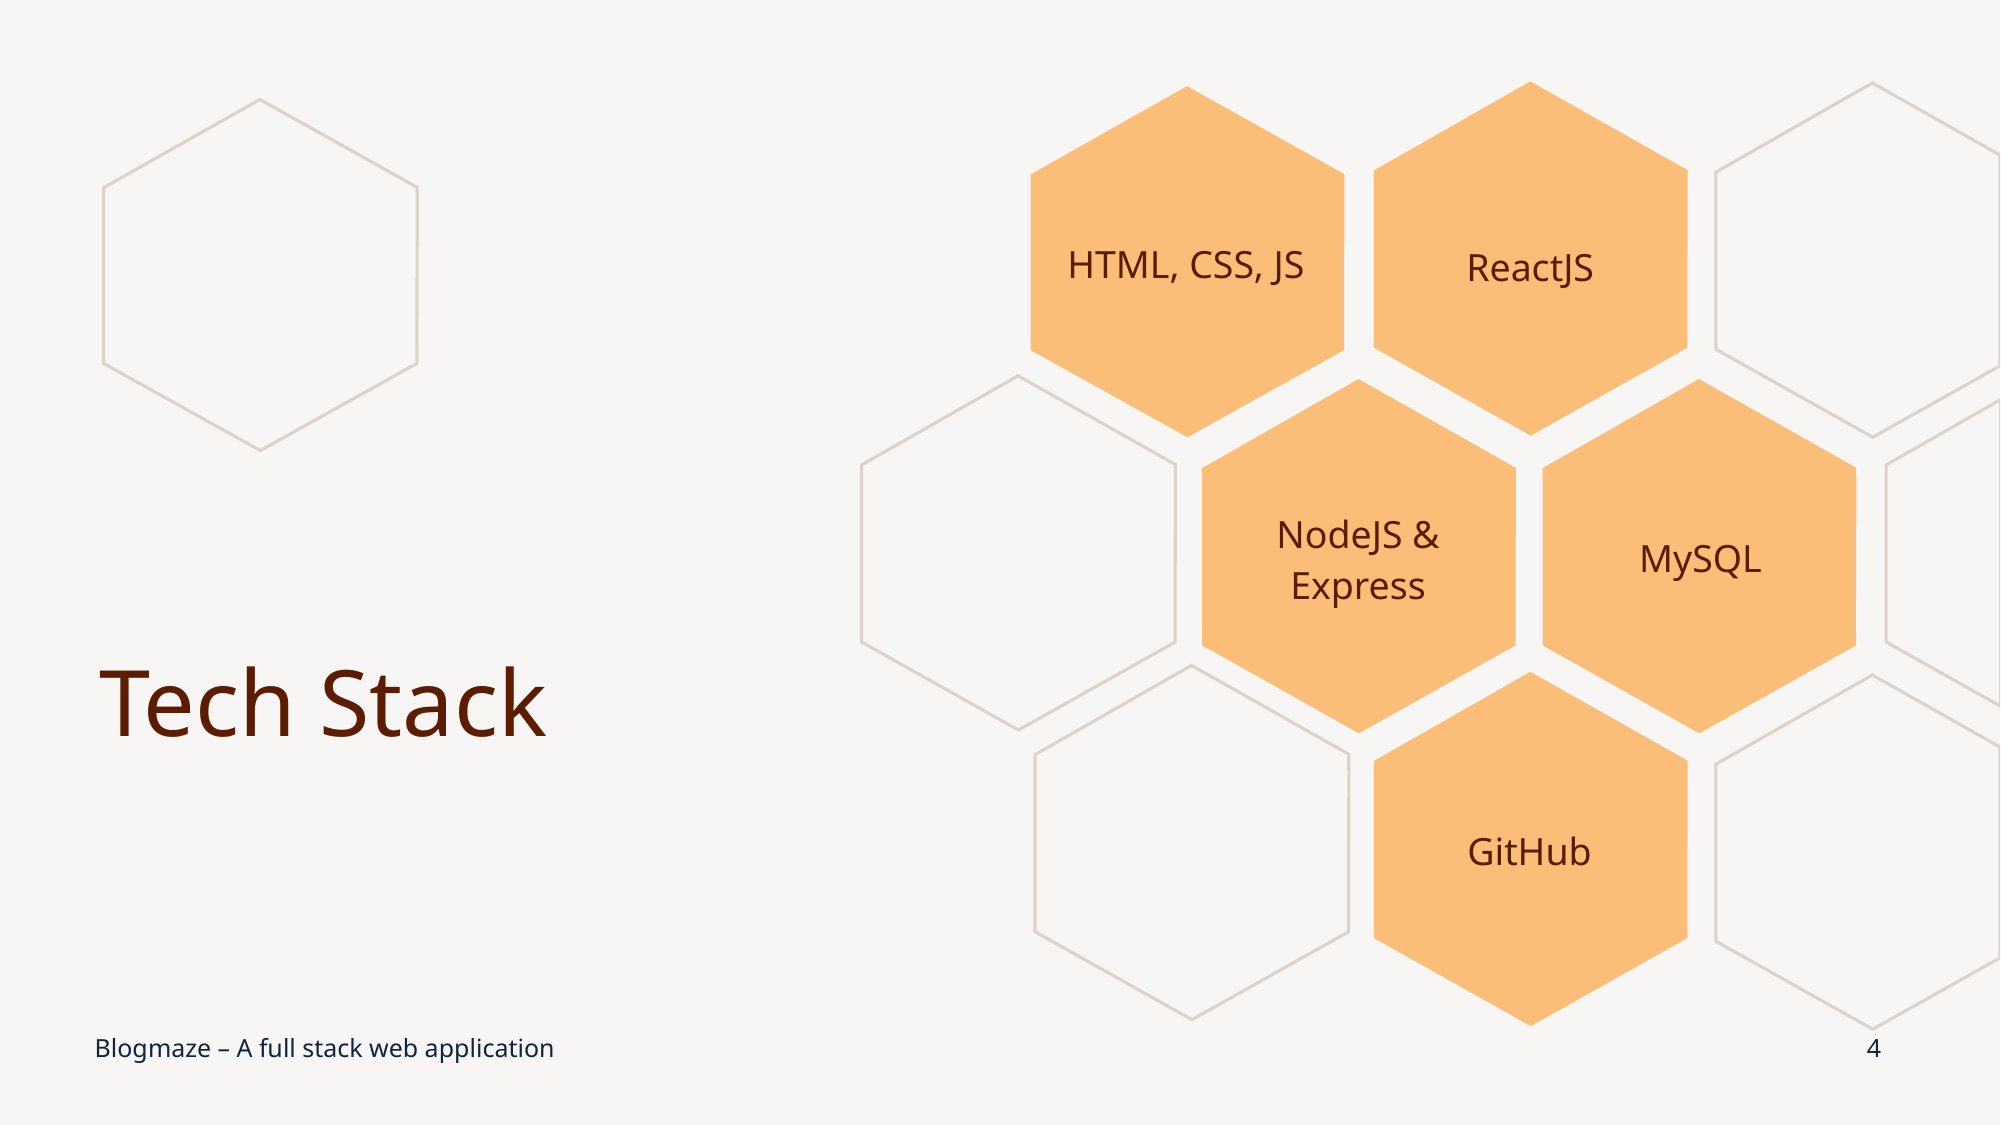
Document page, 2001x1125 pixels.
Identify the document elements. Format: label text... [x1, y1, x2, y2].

title Tech Stack [84, 563, 782, 849]
list GitHub [1372, 759, 1687, 937]
list NodeJS & Express [1201, 466, 1516, 646]
list HTML, CSS, JS [1029, 176, 1343, 350]
list ReactJS [1373, 176, 1687, 350]
slide_number 4 [1836, 1020, 1912, 1080]
footer Blogmaze – A full stack web application [79, 1020, 755, 1080]
list MySQL [1543, 463, 1858, 646]
